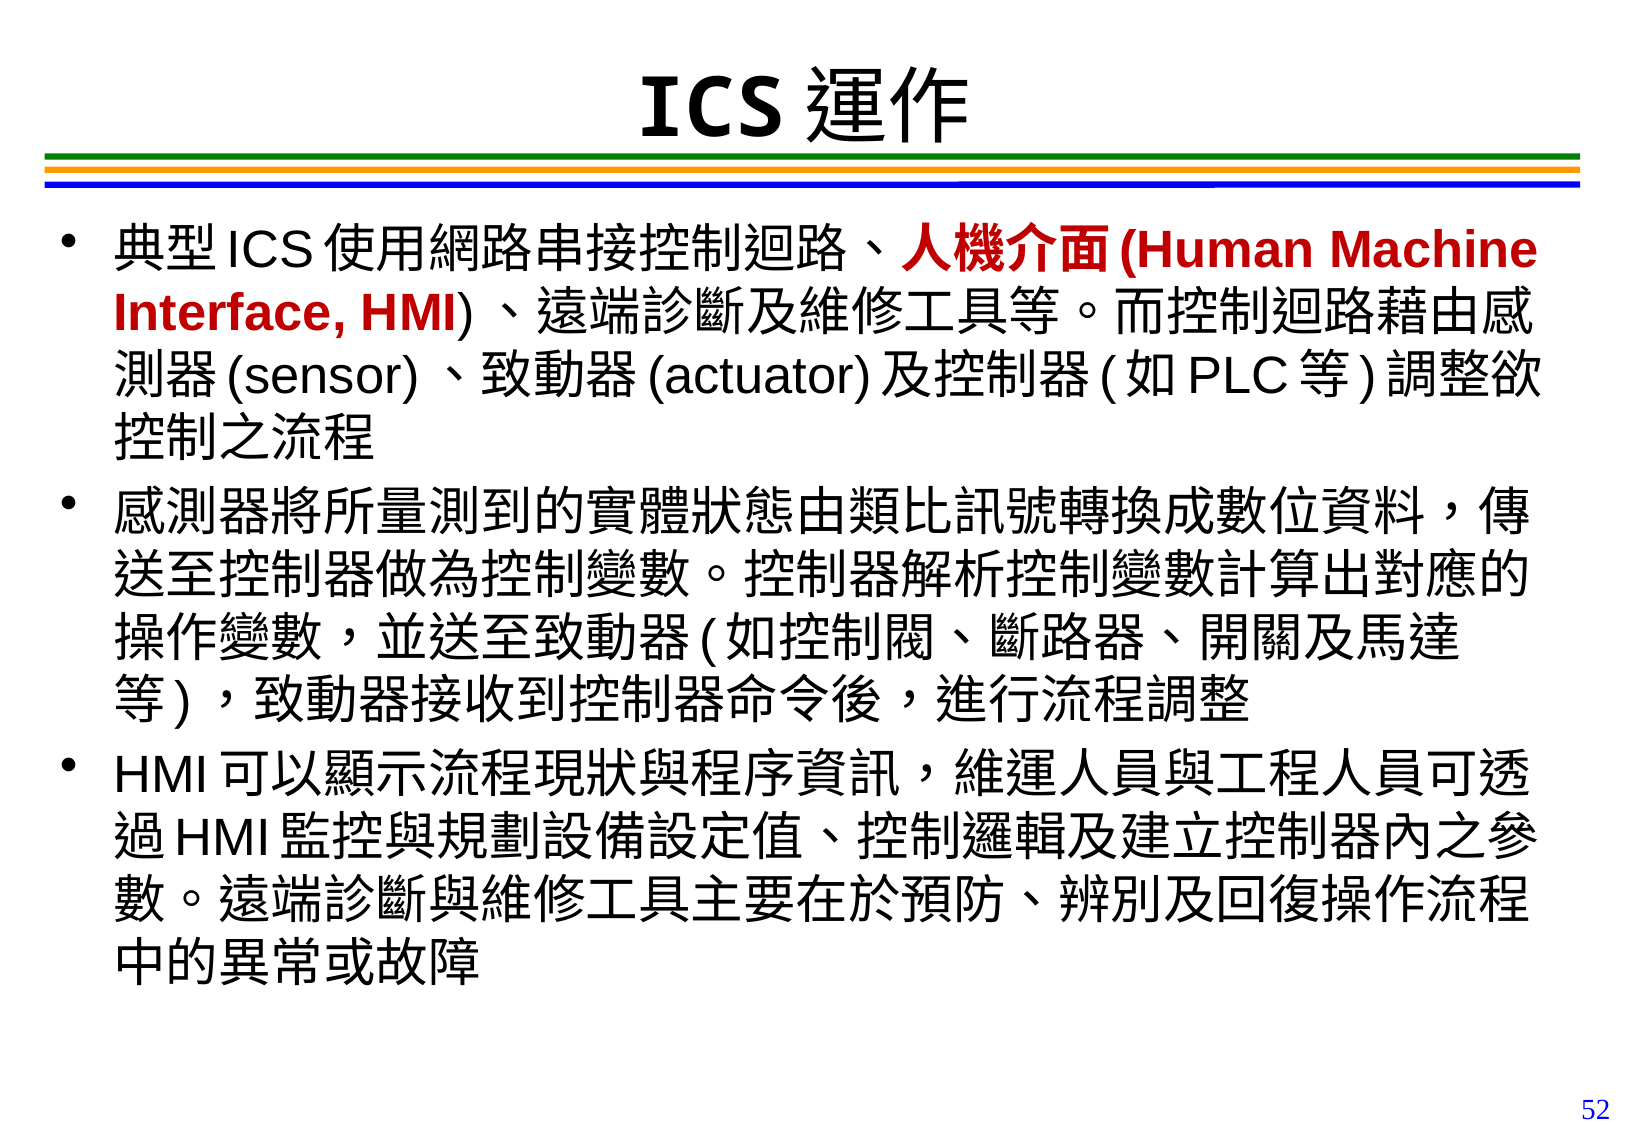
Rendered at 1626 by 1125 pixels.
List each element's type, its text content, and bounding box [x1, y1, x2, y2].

slide_number 52 [1246, 1082, 1625, 1119]
list 典型ICS使用網路串接控制迴路、人機介面(Human Machine Interface, HMI)、遠端診斷及維修工具等。而控制迴路藉由感測器(sensor)、致動器(actuator)及控制器(如PLC等)調整欲控制之流程 感測器將所量測到的實體狀態由類比訊號轉換成數位資料，傳送至控制器做為控制變數。控制器解析控制變數計算出對應的操作變數，並送至致動器(如控制閥、斷路器、開關及馬達等)，致動器接收到控制器命令後，進行流程調整 HMI可以顯示流程現狀與程序資訊，維運人員與工程人員可透過HMI監控與規劃設備設定值、控制邏輯及建立控制器內之參數。遠端診斷與維修工具主要在於預防、辨別及回復操作流程中的異常或故障 [44, 207, 1581, 1005]
title ICS運作 [81, 45, 1544, 161]
